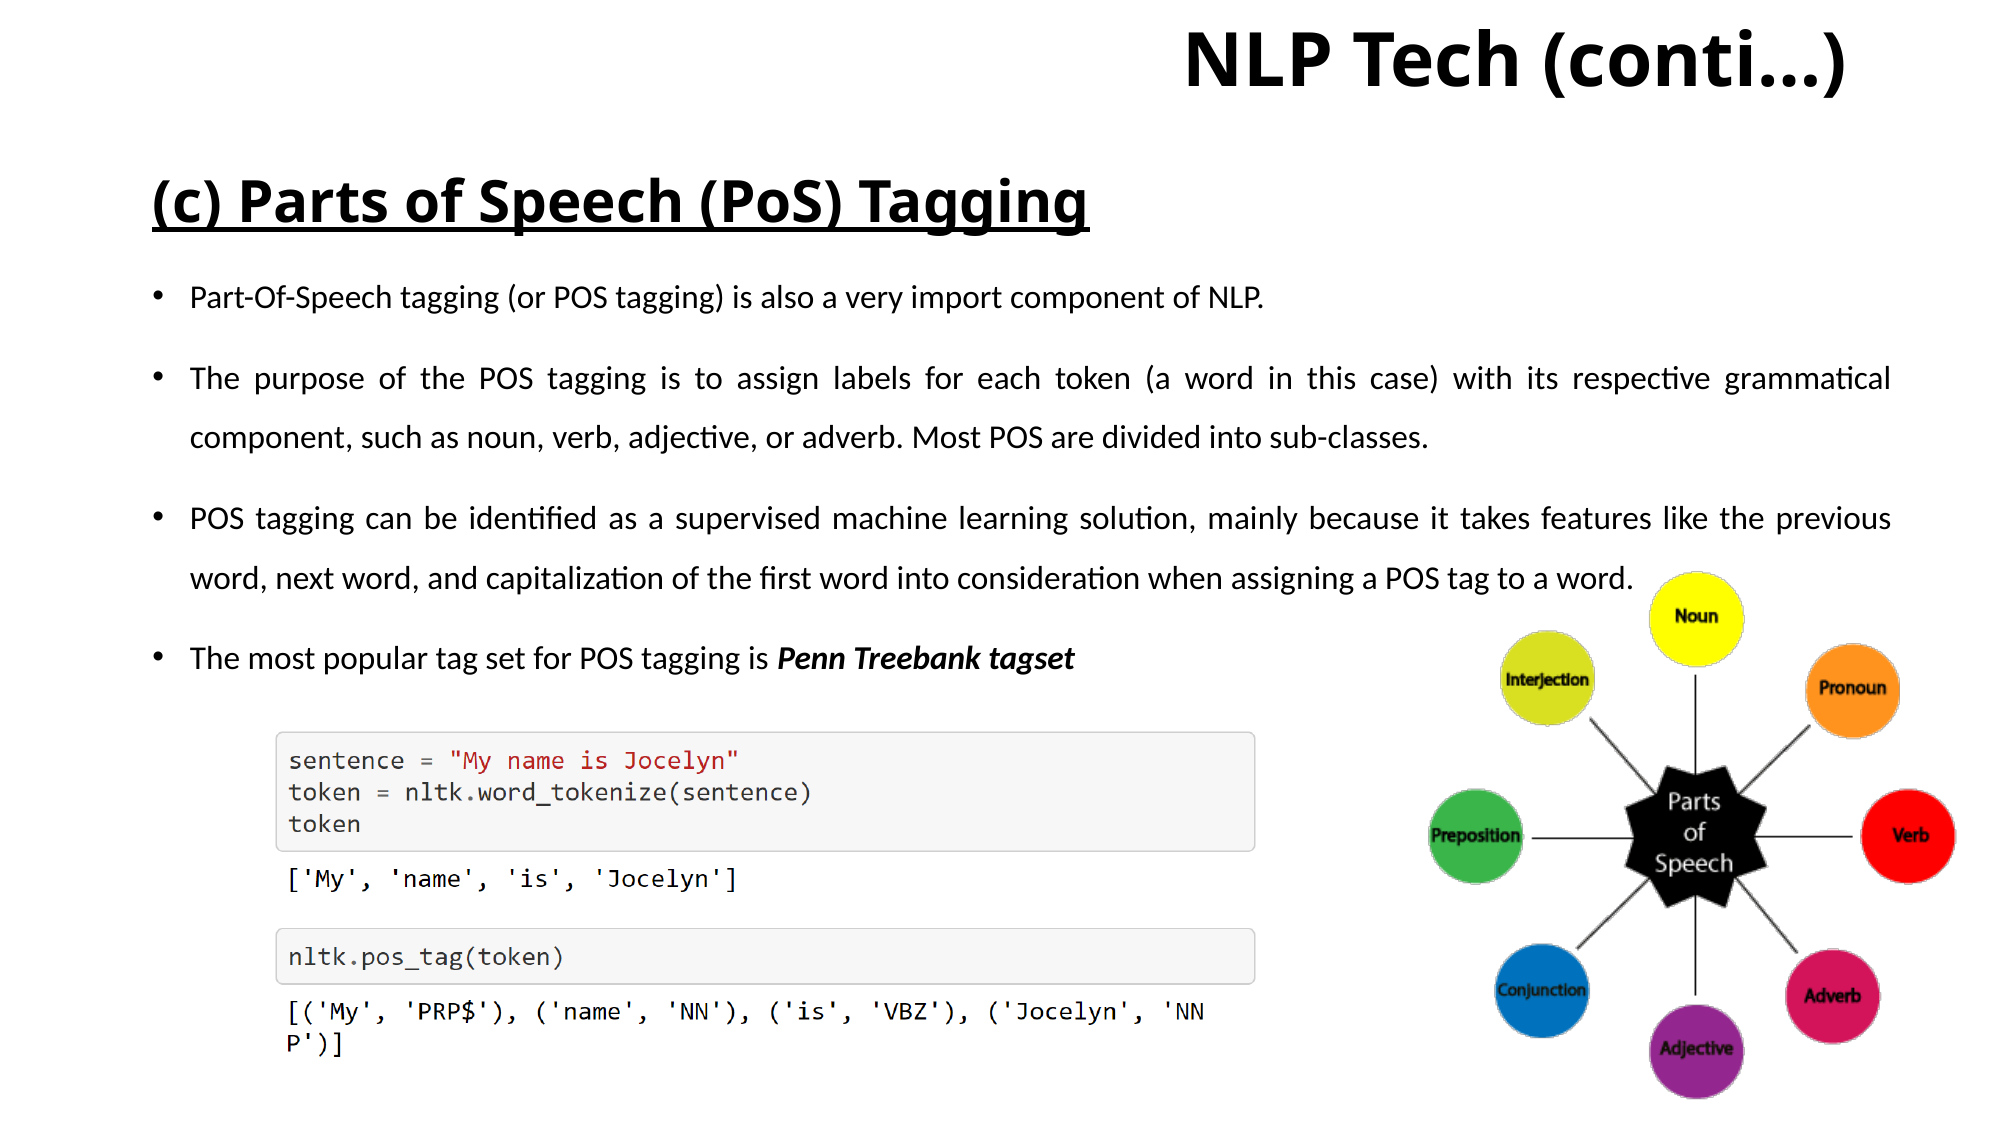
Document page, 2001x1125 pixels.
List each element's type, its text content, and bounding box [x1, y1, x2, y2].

title NLP Tech (conti…) [137, 18, 1863, 107]
list (c) Parts of Speech (PoS) Tagging Part-Of-Speech tagging (or POS tagging) is also a very import component of NLP. The purpose of the POS tagging is to assign labels for each token (a word in this case) with its respective grammatical component, such as noun, verb, adjective, or adverb. Most POS are divided into sub-classes. POS tagging can be identified as a supervised machine learning solution, mainly because it takes features like the previous word, next word, and capitalization of the first word into consideration when assigning a POS tag to a word. The most popular tag set for POS tagging is Penn Treebank tagset [137, 122, 1910, 1067]
picture [266, 722, 1268, 1067]
picture [1421, 567, 1961, 1107]
